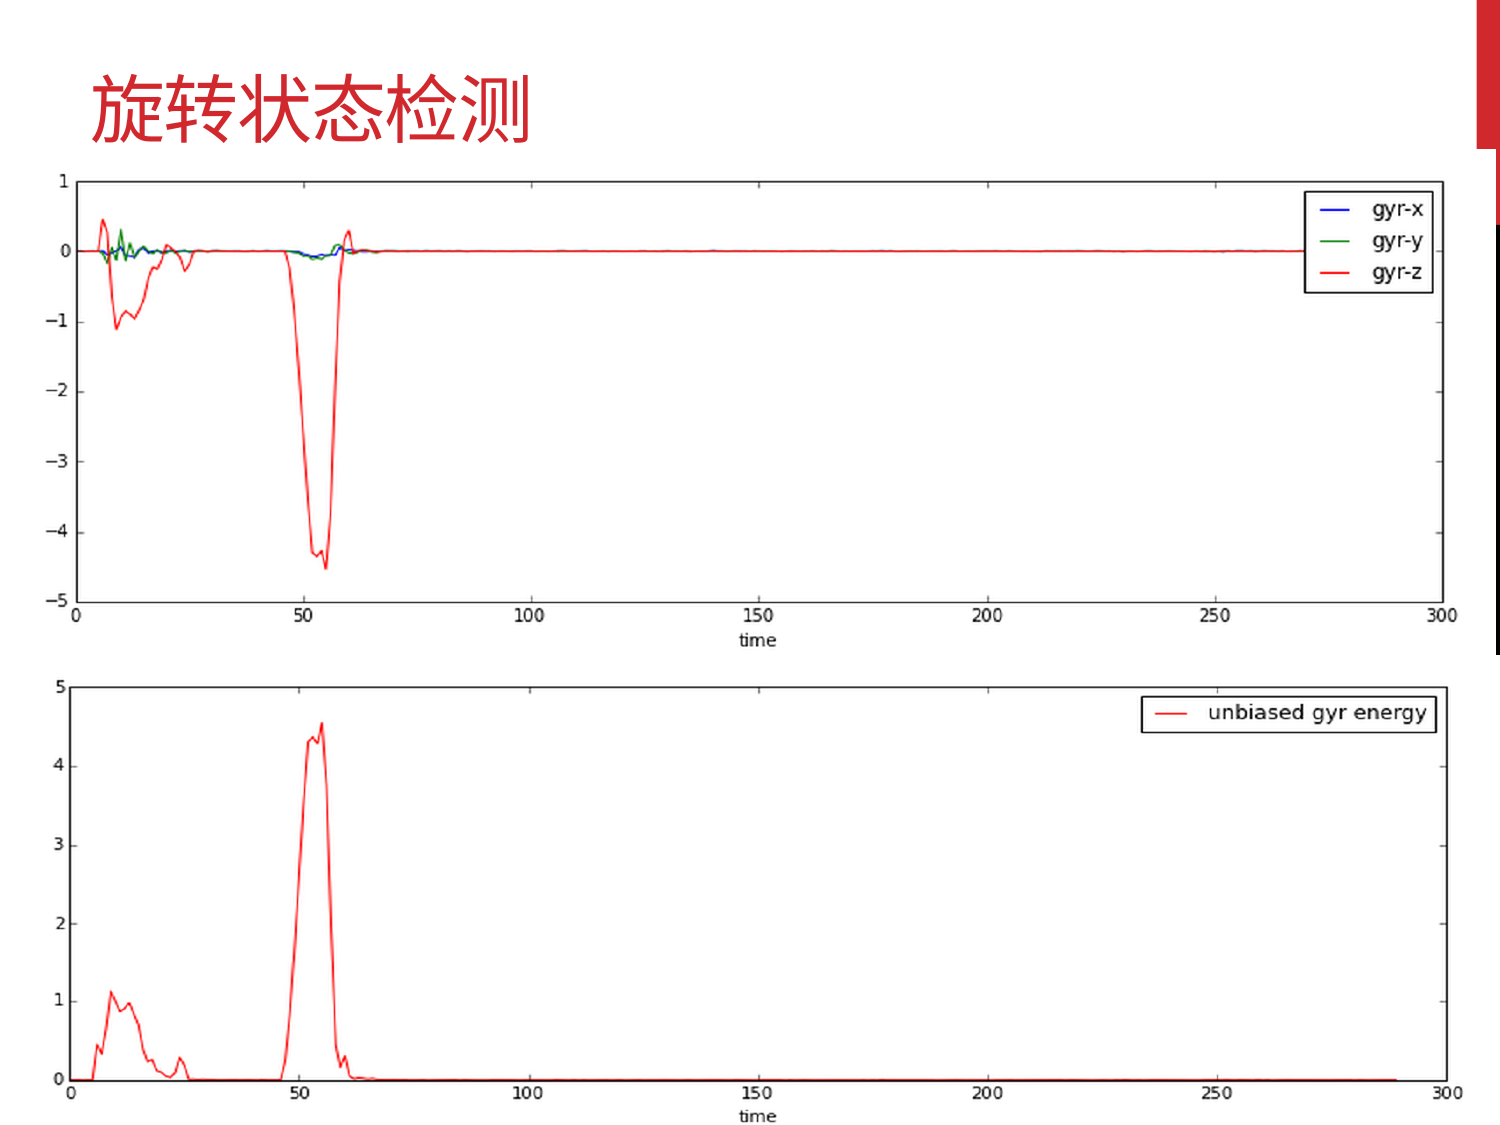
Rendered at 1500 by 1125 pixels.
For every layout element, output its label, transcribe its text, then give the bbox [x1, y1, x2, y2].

picture [0, 149, 1500, 1125]
title 旋转状态检测 [75, 25, 1025, 144]
